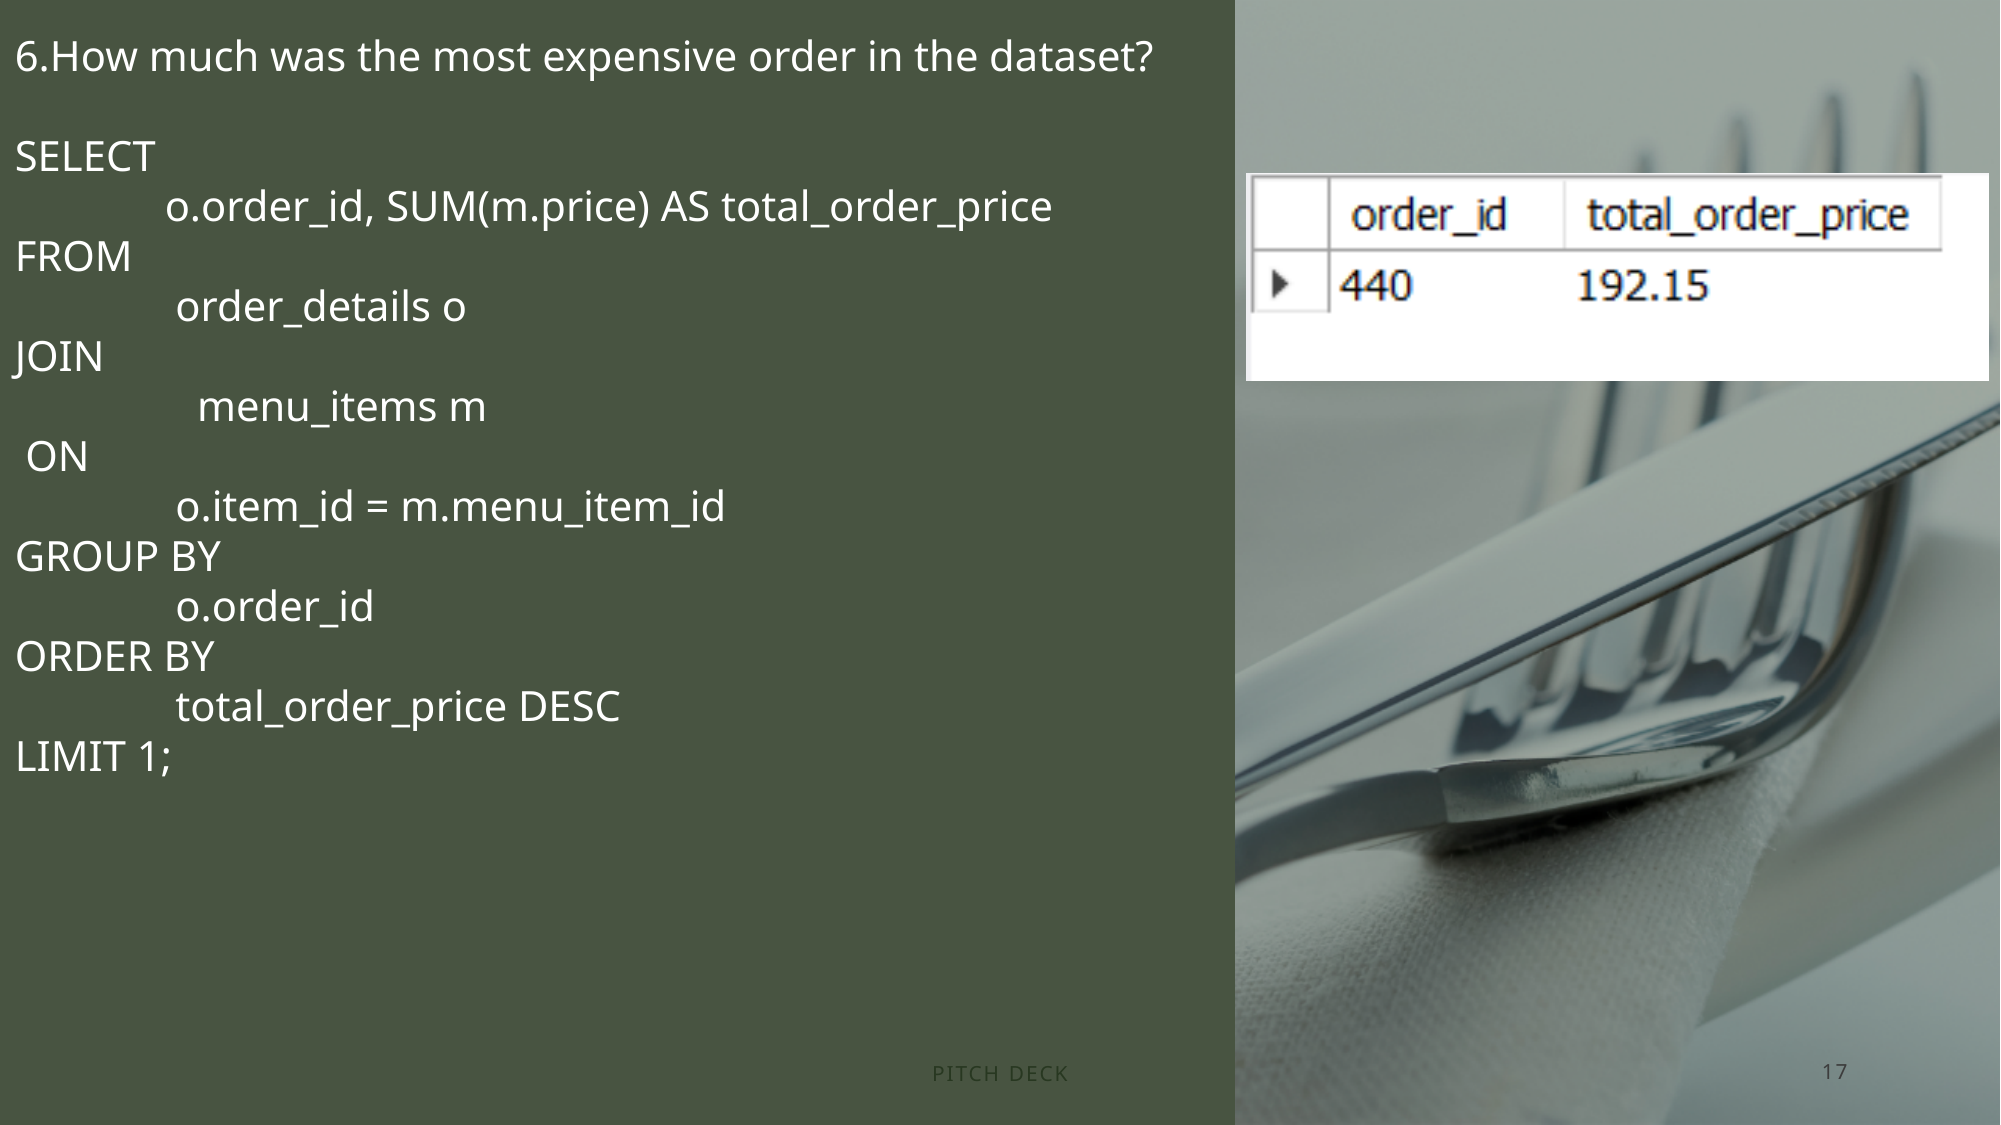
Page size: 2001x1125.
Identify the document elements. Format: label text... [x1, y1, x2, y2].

picture [1234, 0, 2000, 1125]
footer PITCH DECK [662, 1042, 1234, 1103]
text_box 6.How much was the most expensive order in the dataset? SELECT o.order_id, SUM(m.price) AS total_order_price FROM order_details o JOIN menu_items m ON o.item_id = m.menu_item_id GROUP BY o.order_id ORDER BY total_order_price DESC LIMIT 1; [0, 22, 1234, 788]
